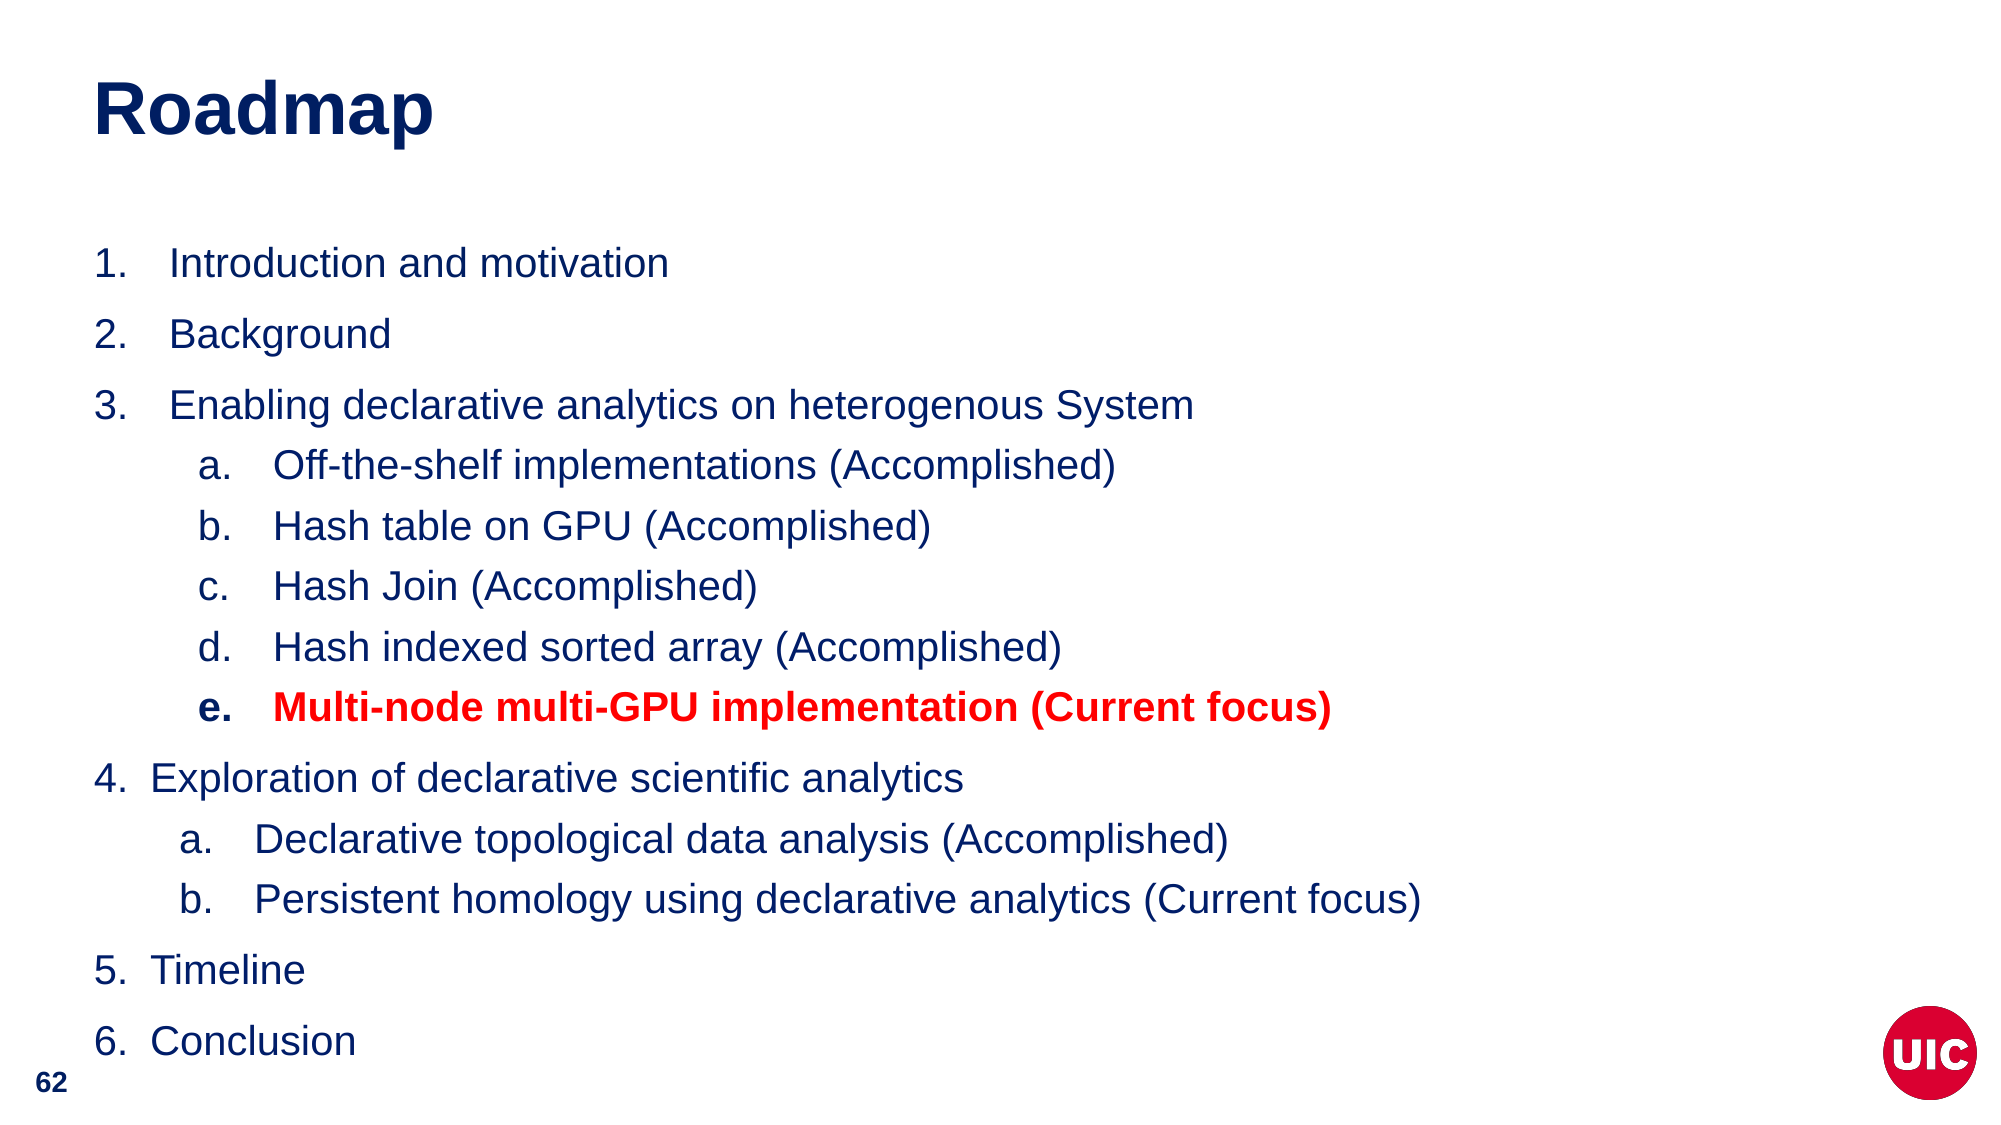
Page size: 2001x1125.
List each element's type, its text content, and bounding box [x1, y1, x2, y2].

picture [1907, 1004, 1980, 1102]
list Introduction and motivation Background Enabling declarative analytics on heterogenous System Off-the-shelf implementations (Accomplished) Hash table on GPU (Accomplished) Hash Join (Accomplished) Hash indexed sorted array (Accomplished) Multi-node multi-GPU implementation (Current focus) Exploration of declarative scientific analytics Declarative topological data analysis (Accomplished) Persistent homology using declarative analytics (Current focus) Timeline Conclusion [93, 235, 1907, 1113]
title Roadmap [93, 70, 1907, 204]
